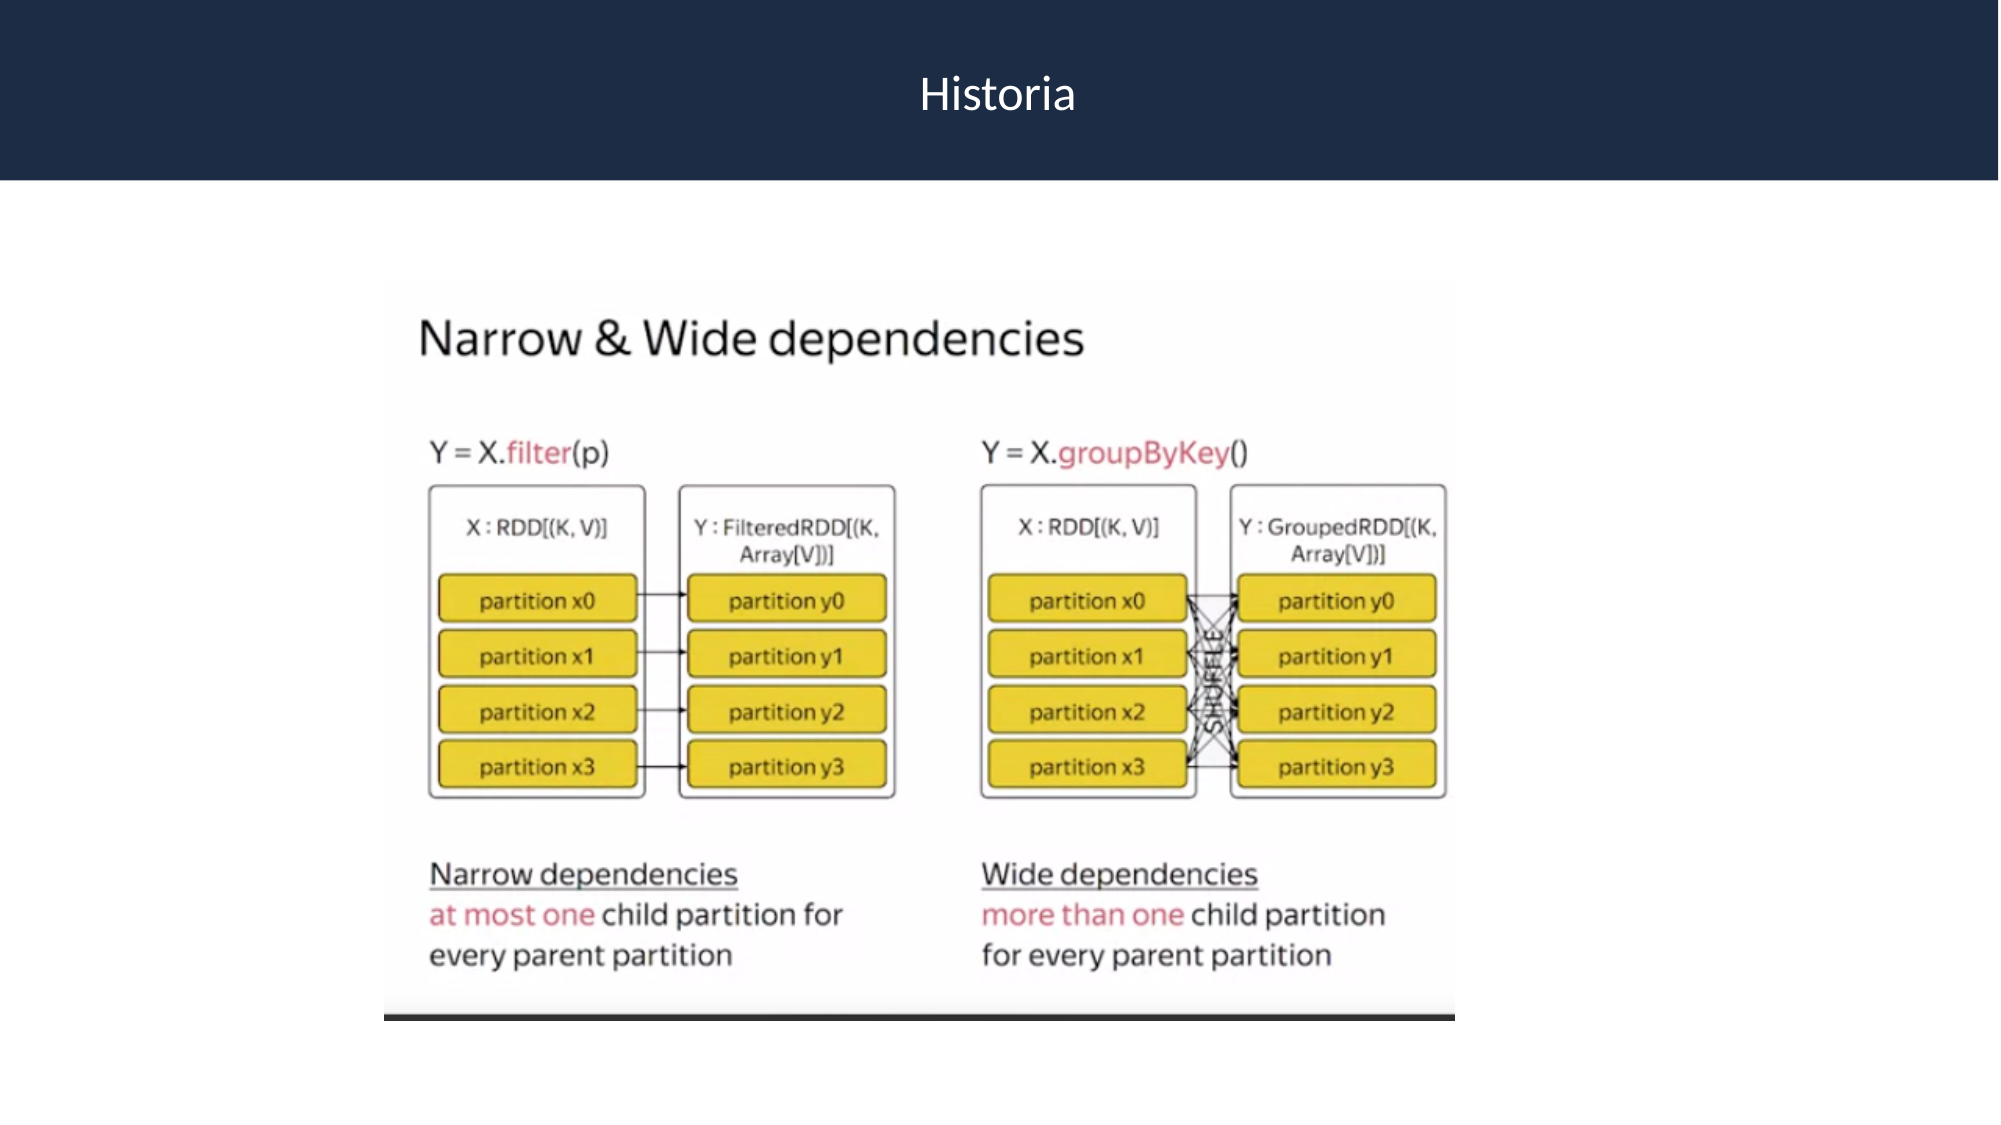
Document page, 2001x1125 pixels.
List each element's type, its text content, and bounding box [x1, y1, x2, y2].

picture [384, 278, 1455, 1021]
text_box Historia [0, 0, 1999, 181]
